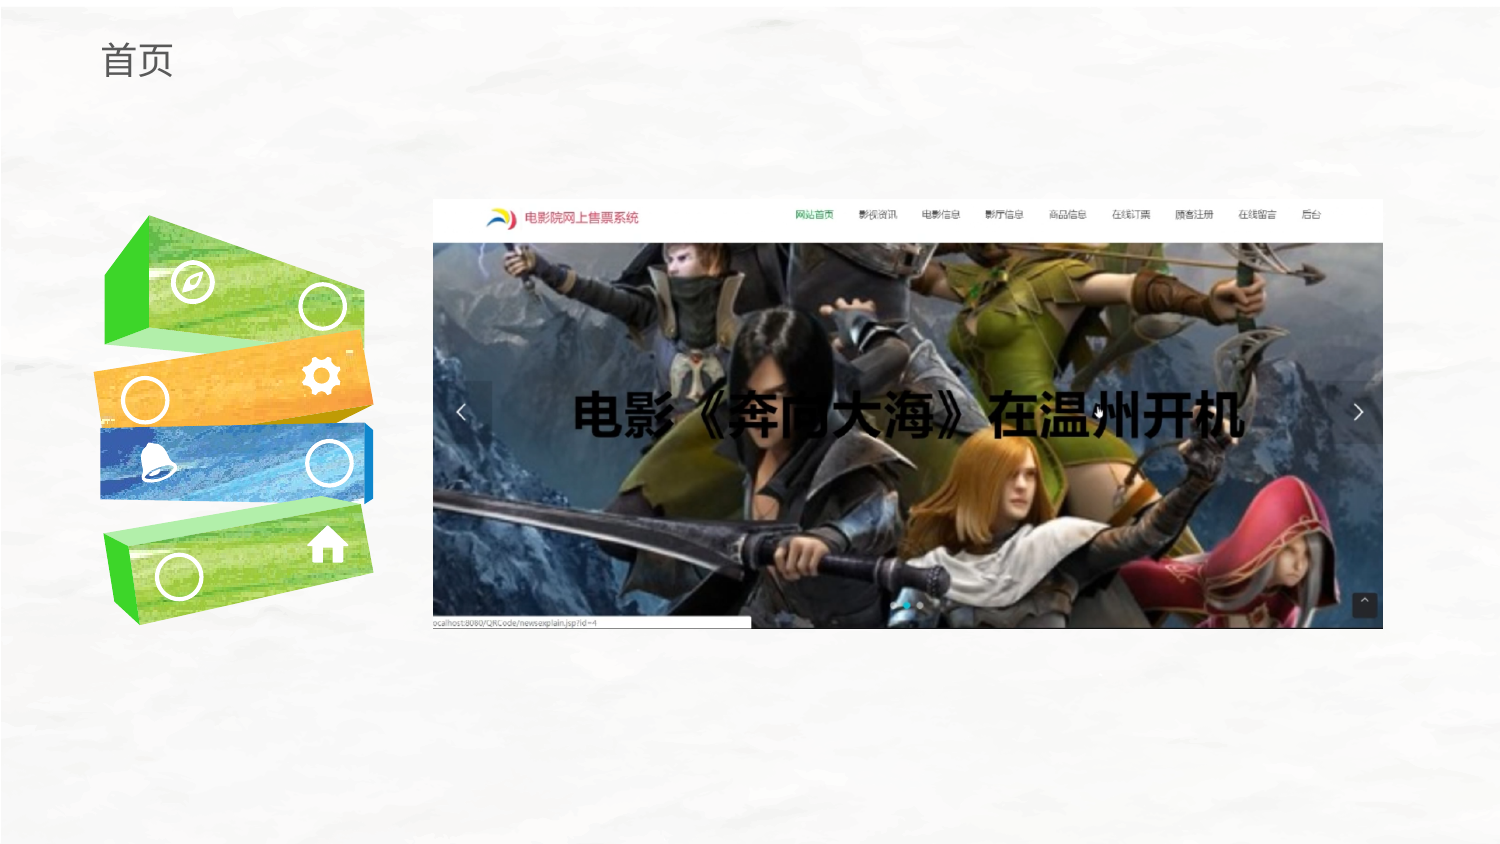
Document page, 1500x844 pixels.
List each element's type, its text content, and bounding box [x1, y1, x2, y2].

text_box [103, 495, 374, 626]
picture [433, 198, 1383, 629]
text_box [93, 329, 374, 466]
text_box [104, 214, 365, 327]
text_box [100, 422, 374, 497]
text_box 首页 [100, 28, 450, 91]
